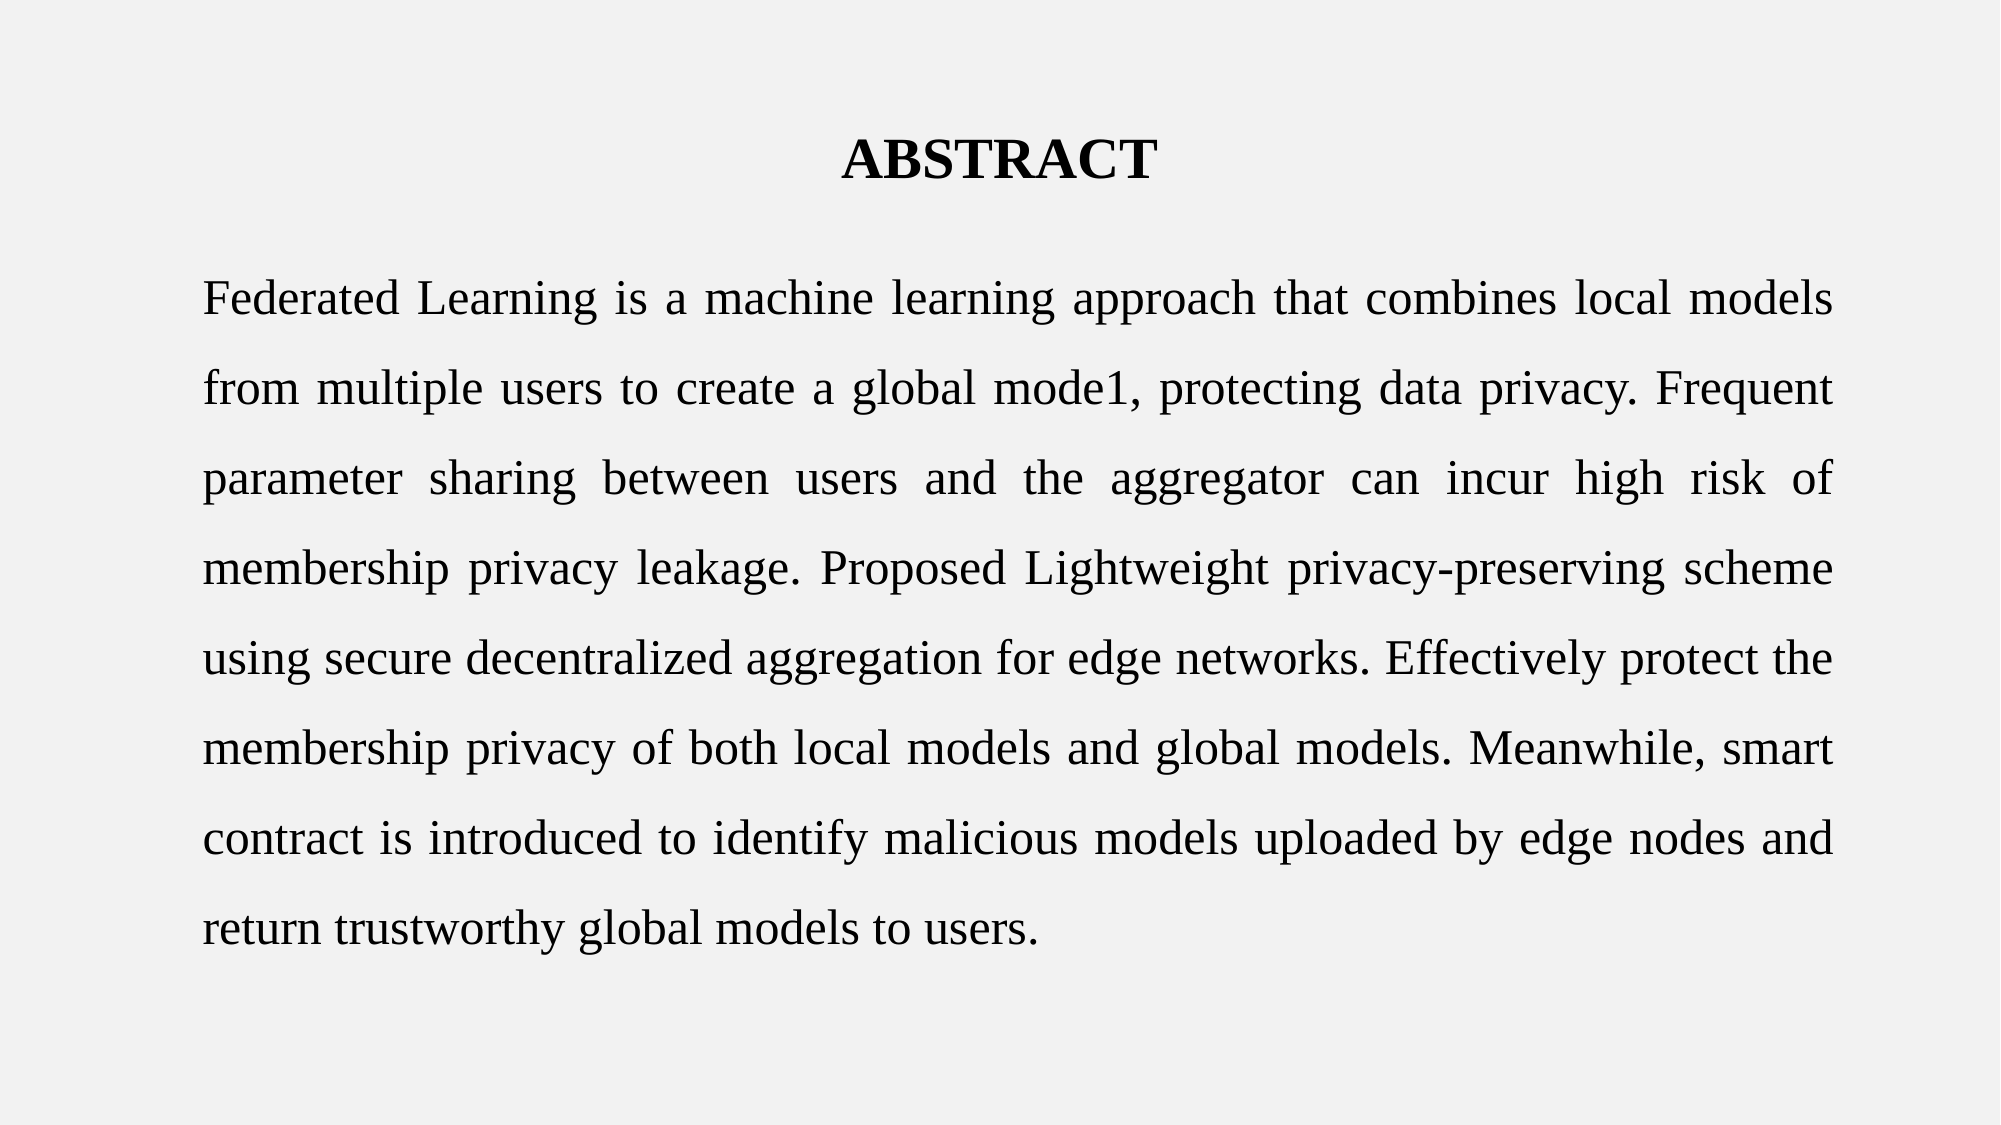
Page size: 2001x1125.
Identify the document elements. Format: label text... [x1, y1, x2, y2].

text_box ABSTRACT [0, 112, 2000, 198]
list Federated Learning is a machine learning approach that combines local models from multiple users to create a global mode1, protecting data privacy. Frequent parameter sharing between users and the aggregator can incur high risk of membership privacy leakage. Proposed Lightweight privacy-preserving scheme using secure decentralized aggregation for edge networks. Effectively protect the membership privacy of both local models and global models. Meanwhile, smart contract is introduced to identify malicious models uploaded by edge nodes and return trustworthy global models to users. [187, 227, 1850, 944]
